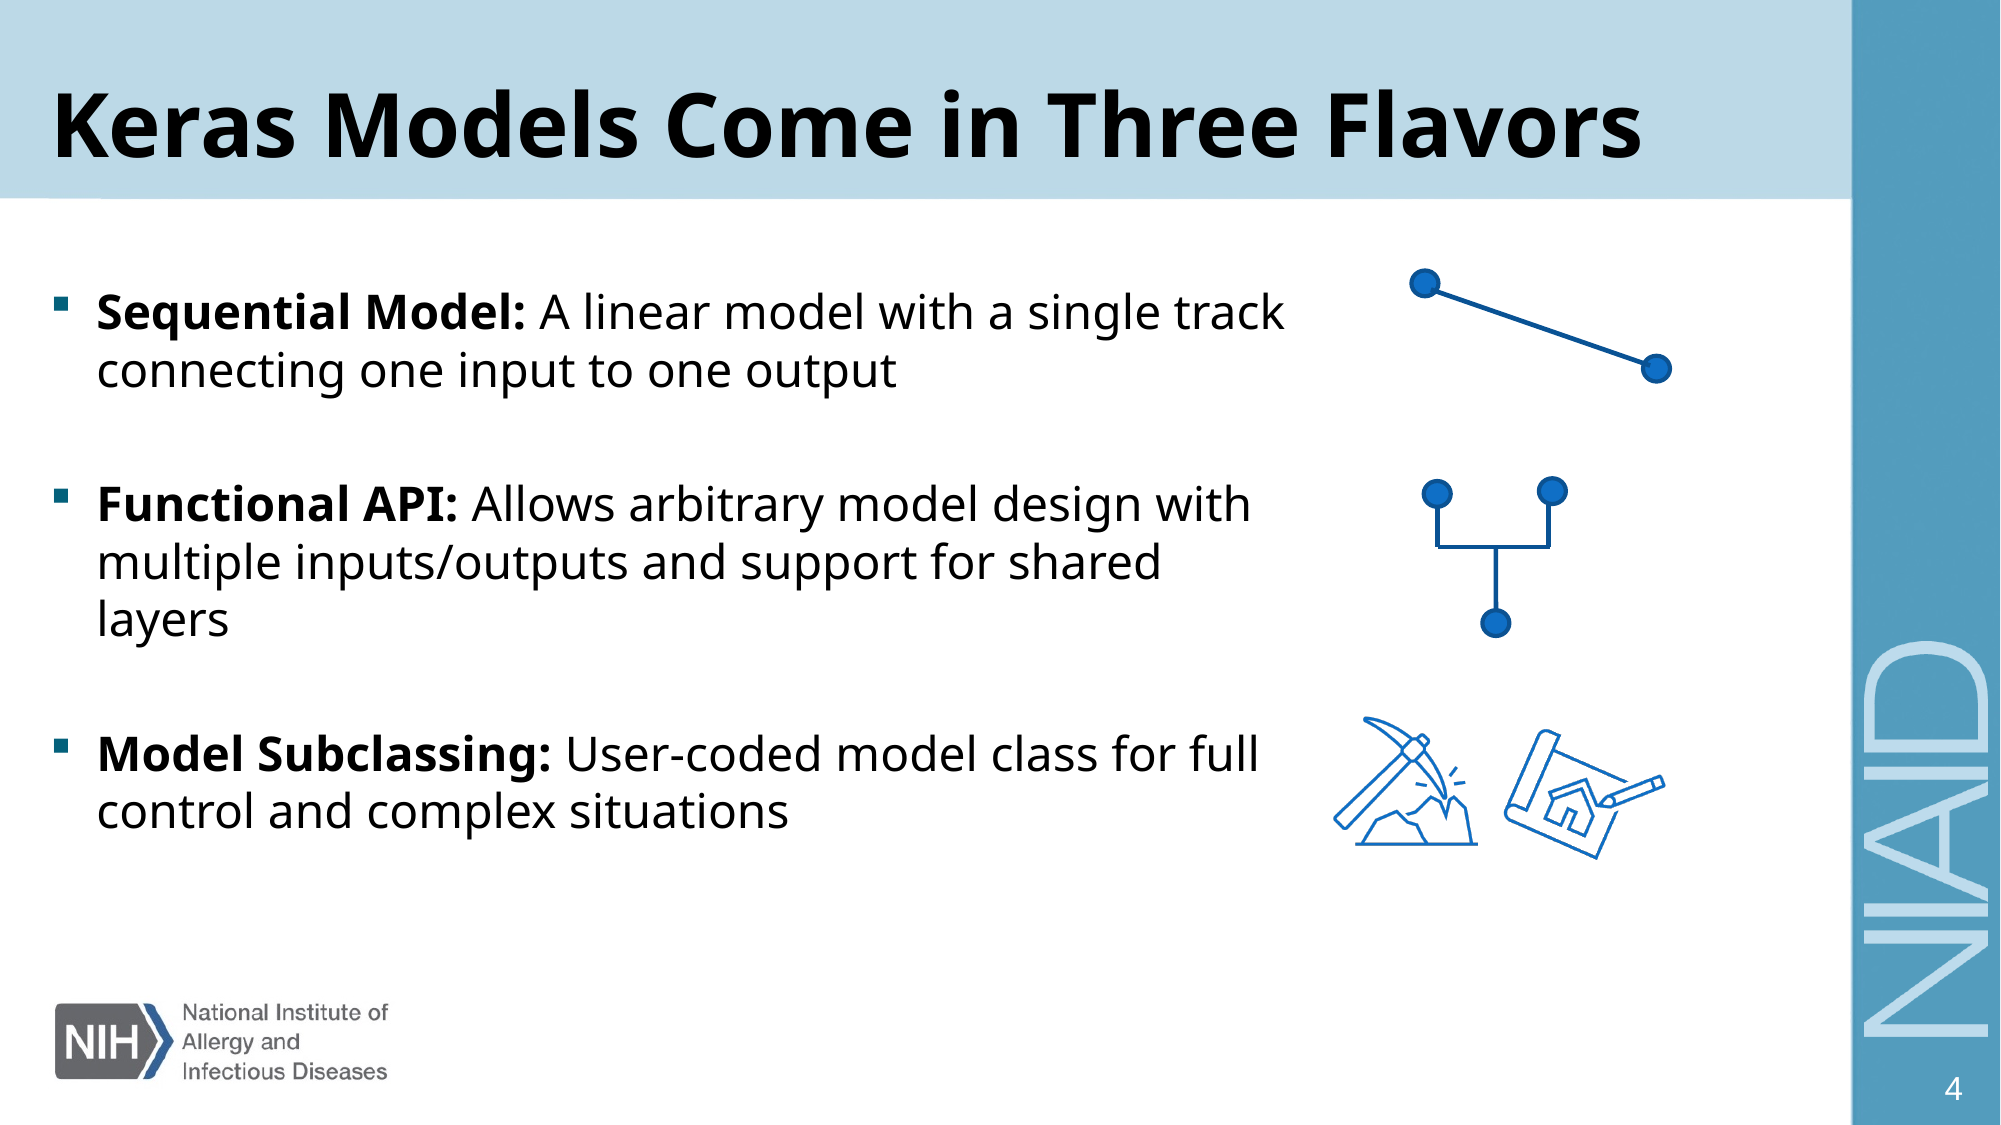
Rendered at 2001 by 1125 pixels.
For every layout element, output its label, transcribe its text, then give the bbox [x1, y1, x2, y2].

text_box [1424, 290, 1430, 299]
text_box [1642, 353, 1656, 378]
text_box [1409, 268, 1441, 299]
slide_number 4 [1864, 1053, 1978, 1115]
text_box [1421, 478, 1453, 509]
list Sequential Model: A linear model with a single track connecting one input to one output Functional API: Allows arbitrary model design with multiple inputs/outputs and support for shared layers Model Subclassing: User-coded model class for full control and complex situations [50, 281, 1310, 844]
text_box [1645, 353, 1673, 384]
title Keras Models Come in Three Flavors [50, 25, 1753, 176]
text_box [1536, 476, 1568, 507]
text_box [1430, 289, 1651, 366]
text_box [1480, 608, 1512, 639]
picture [0, 0, 2001, 1125]
